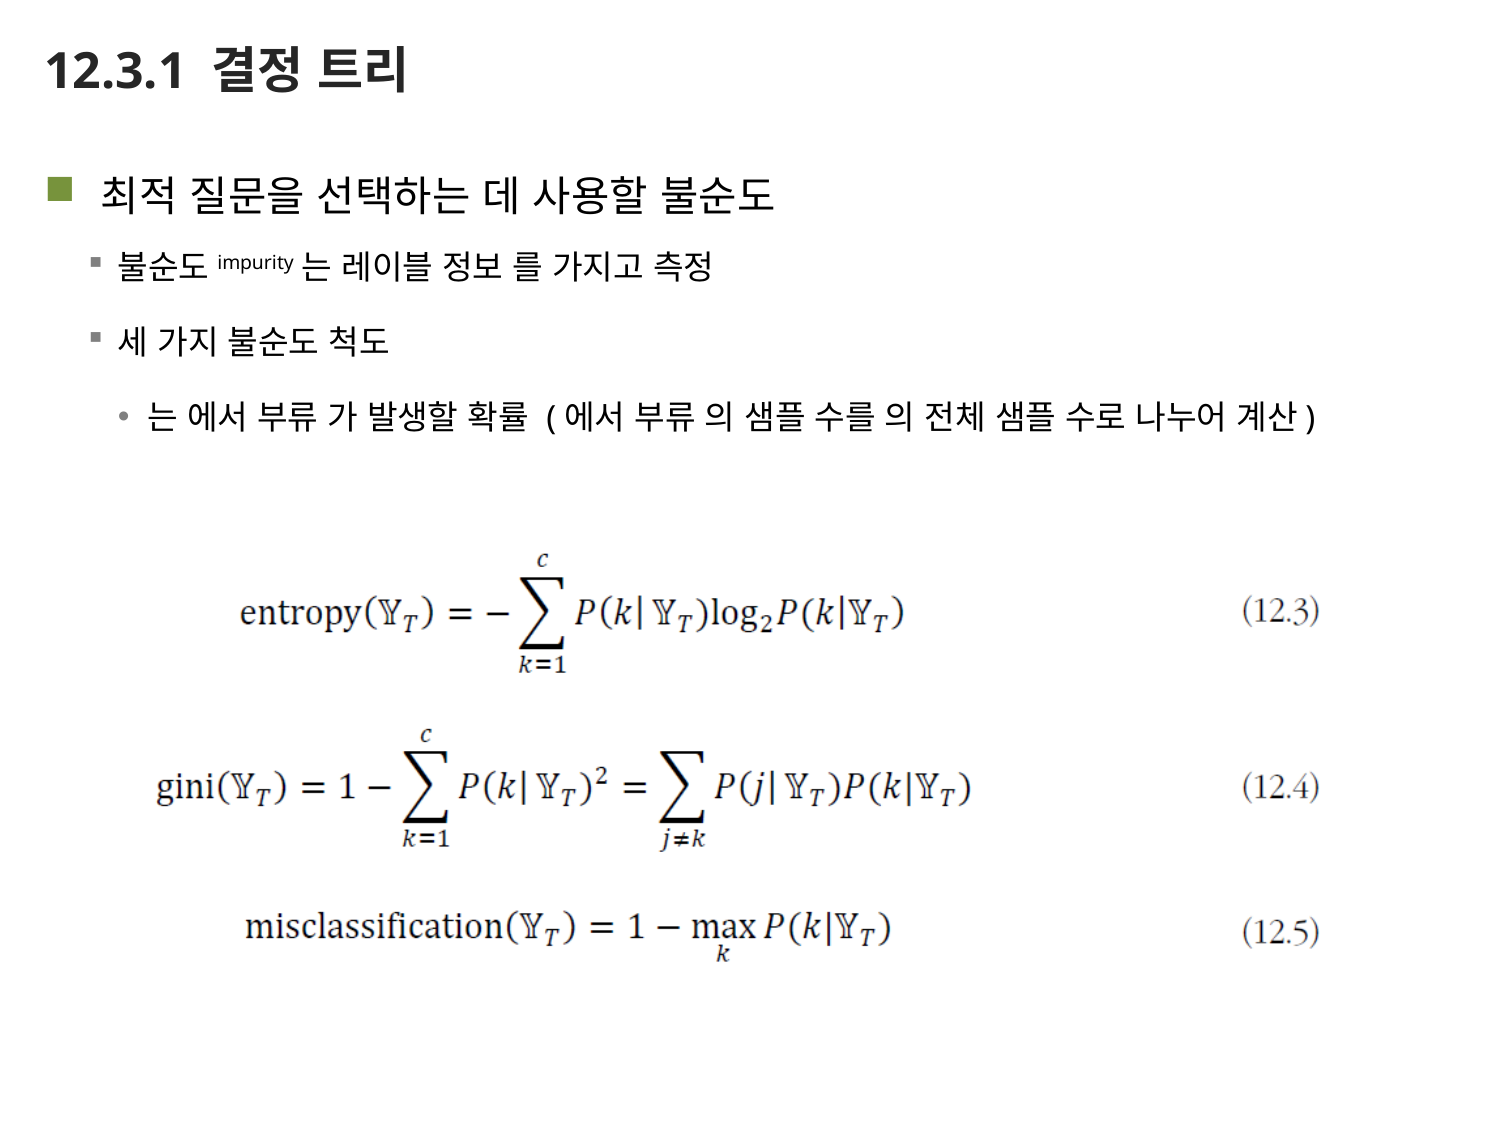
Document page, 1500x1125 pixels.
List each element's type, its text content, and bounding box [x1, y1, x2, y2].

title 12.3.1 결정 트리 [29, 23, 1448, 114]
picture [147, 550, 1325, 968]
